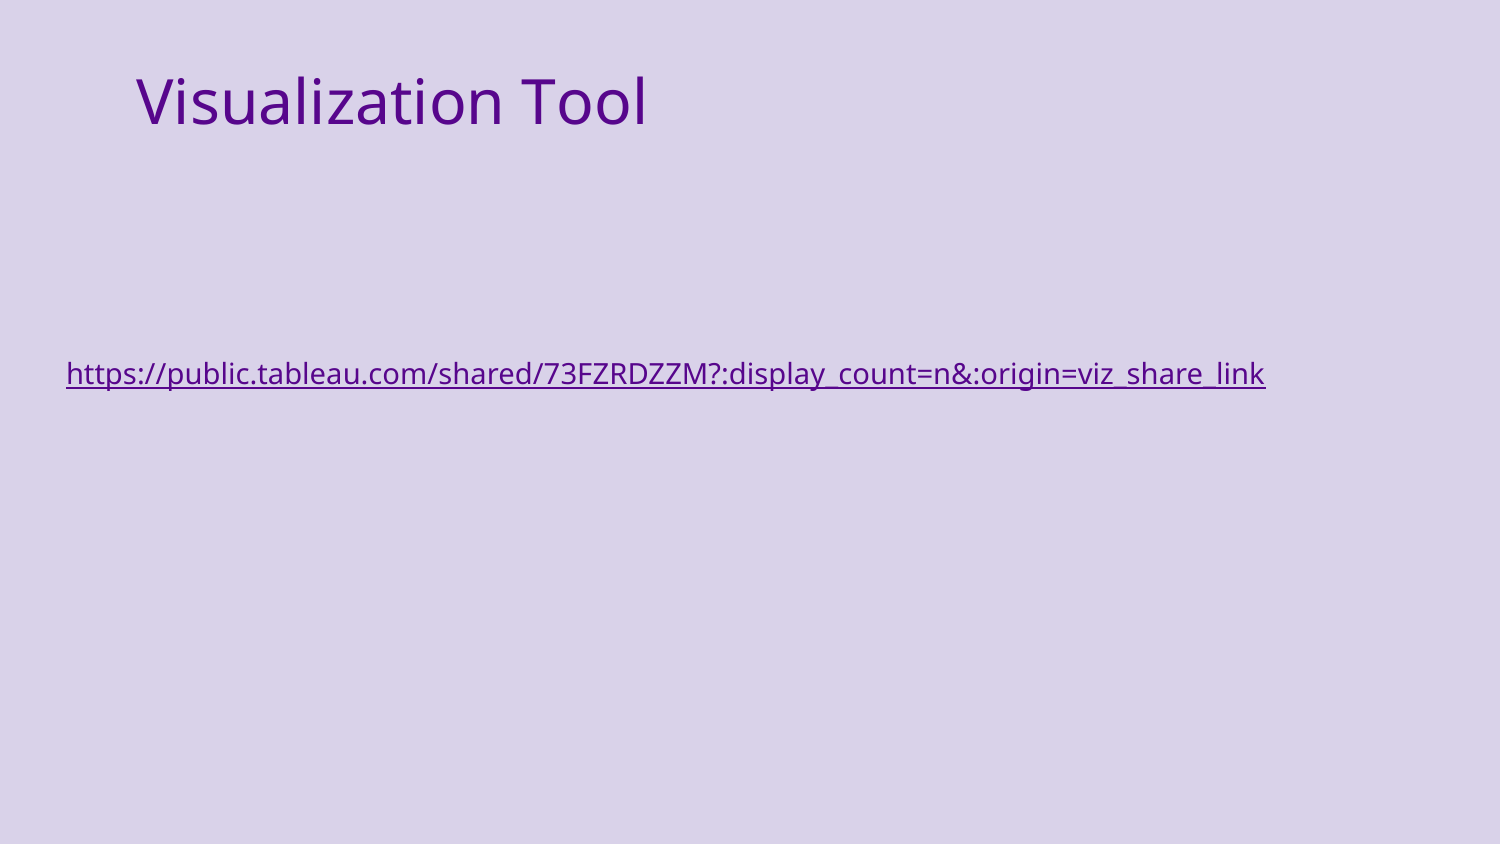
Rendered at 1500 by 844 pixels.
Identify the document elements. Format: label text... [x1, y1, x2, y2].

text_box https://public.tableau.com/shared/73FZRDZZM?:display_count=n&:origin=viz_share_link [50, 340, 1355, 410]
text_box Visualization Tool [51, 36, 735, 153]
